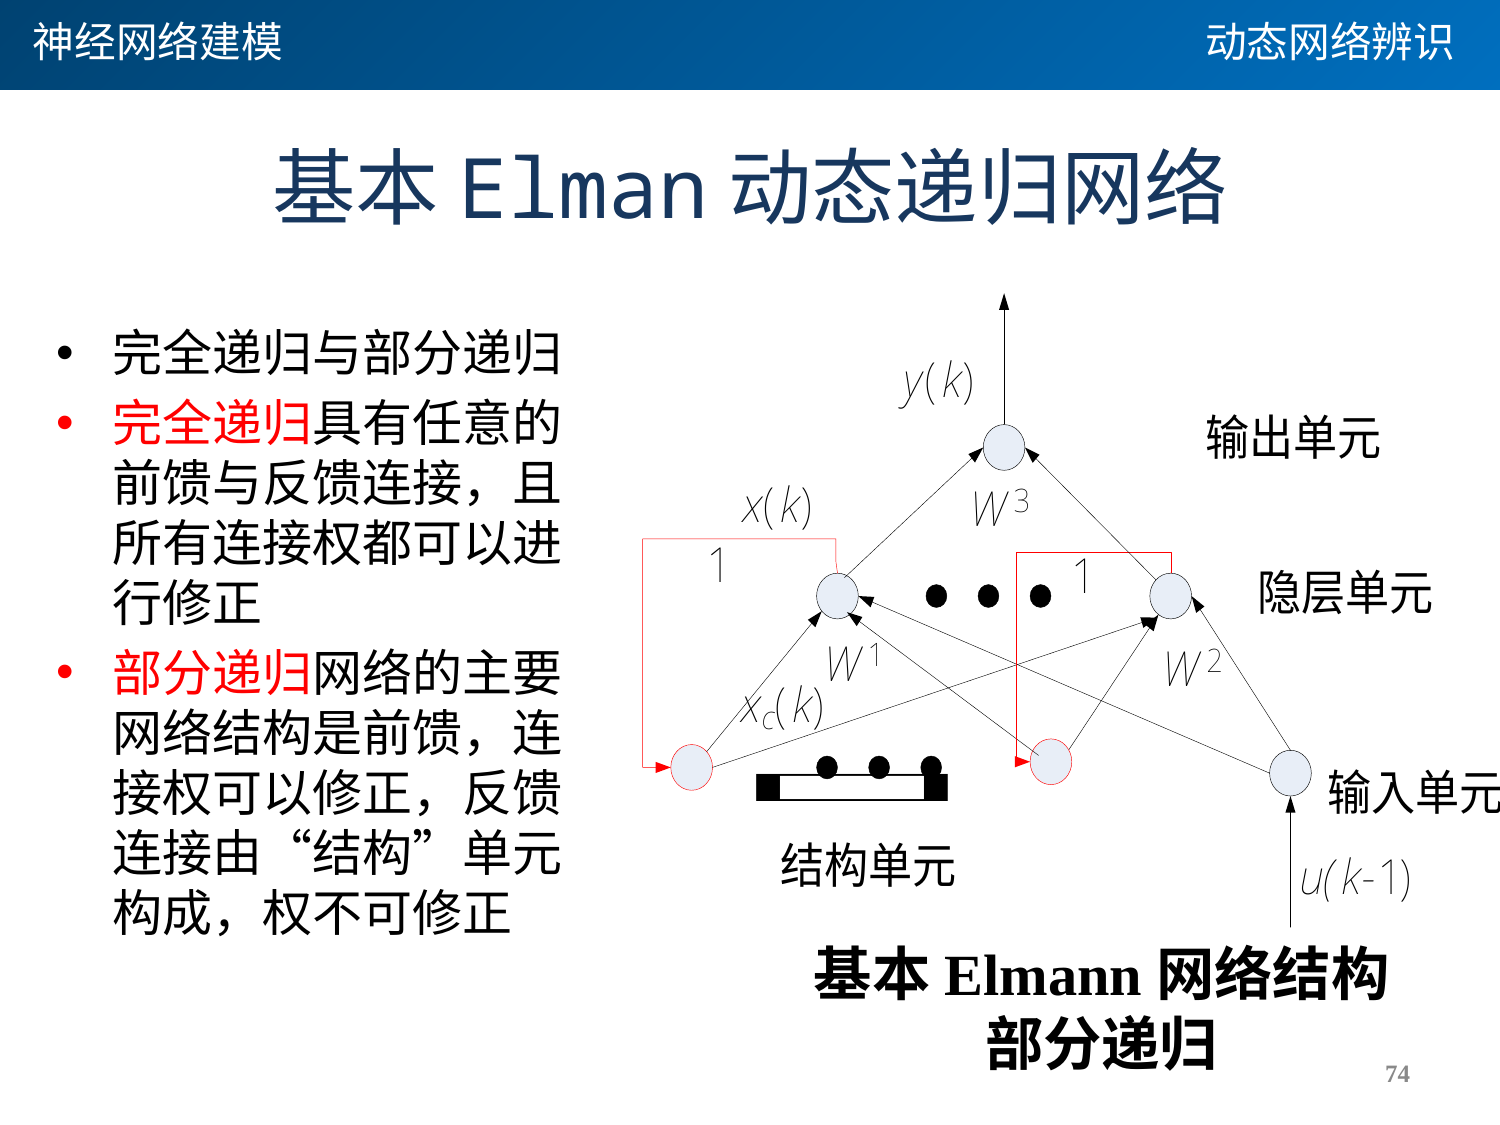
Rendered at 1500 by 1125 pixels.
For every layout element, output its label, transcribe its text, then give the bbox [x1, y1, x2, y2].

slide_number 74 [1074, 1042, 1425, 1103]
title 基本Elman动态递归网络 [75, 91, 1425, 279]
list 动态网络辨识 [1175, 8, 1471, 80]
picture [584, 290, 1500, 931]
text_box 基本Elmann网络结构 部分递归 [799, 939, 1404, 1085]
list 神经网络建模 [17, 8, 313, 80]
text_box 完全递归与部分递归 完全递归具有任意的前馈与反馈连接，且所有连接权都可以进行修正 部分递归网络的主要网络结构是前馈，连接权可以修正，反馈连接由“结构”单元构成，权不可修正 [41, 314, 585, 1083]
